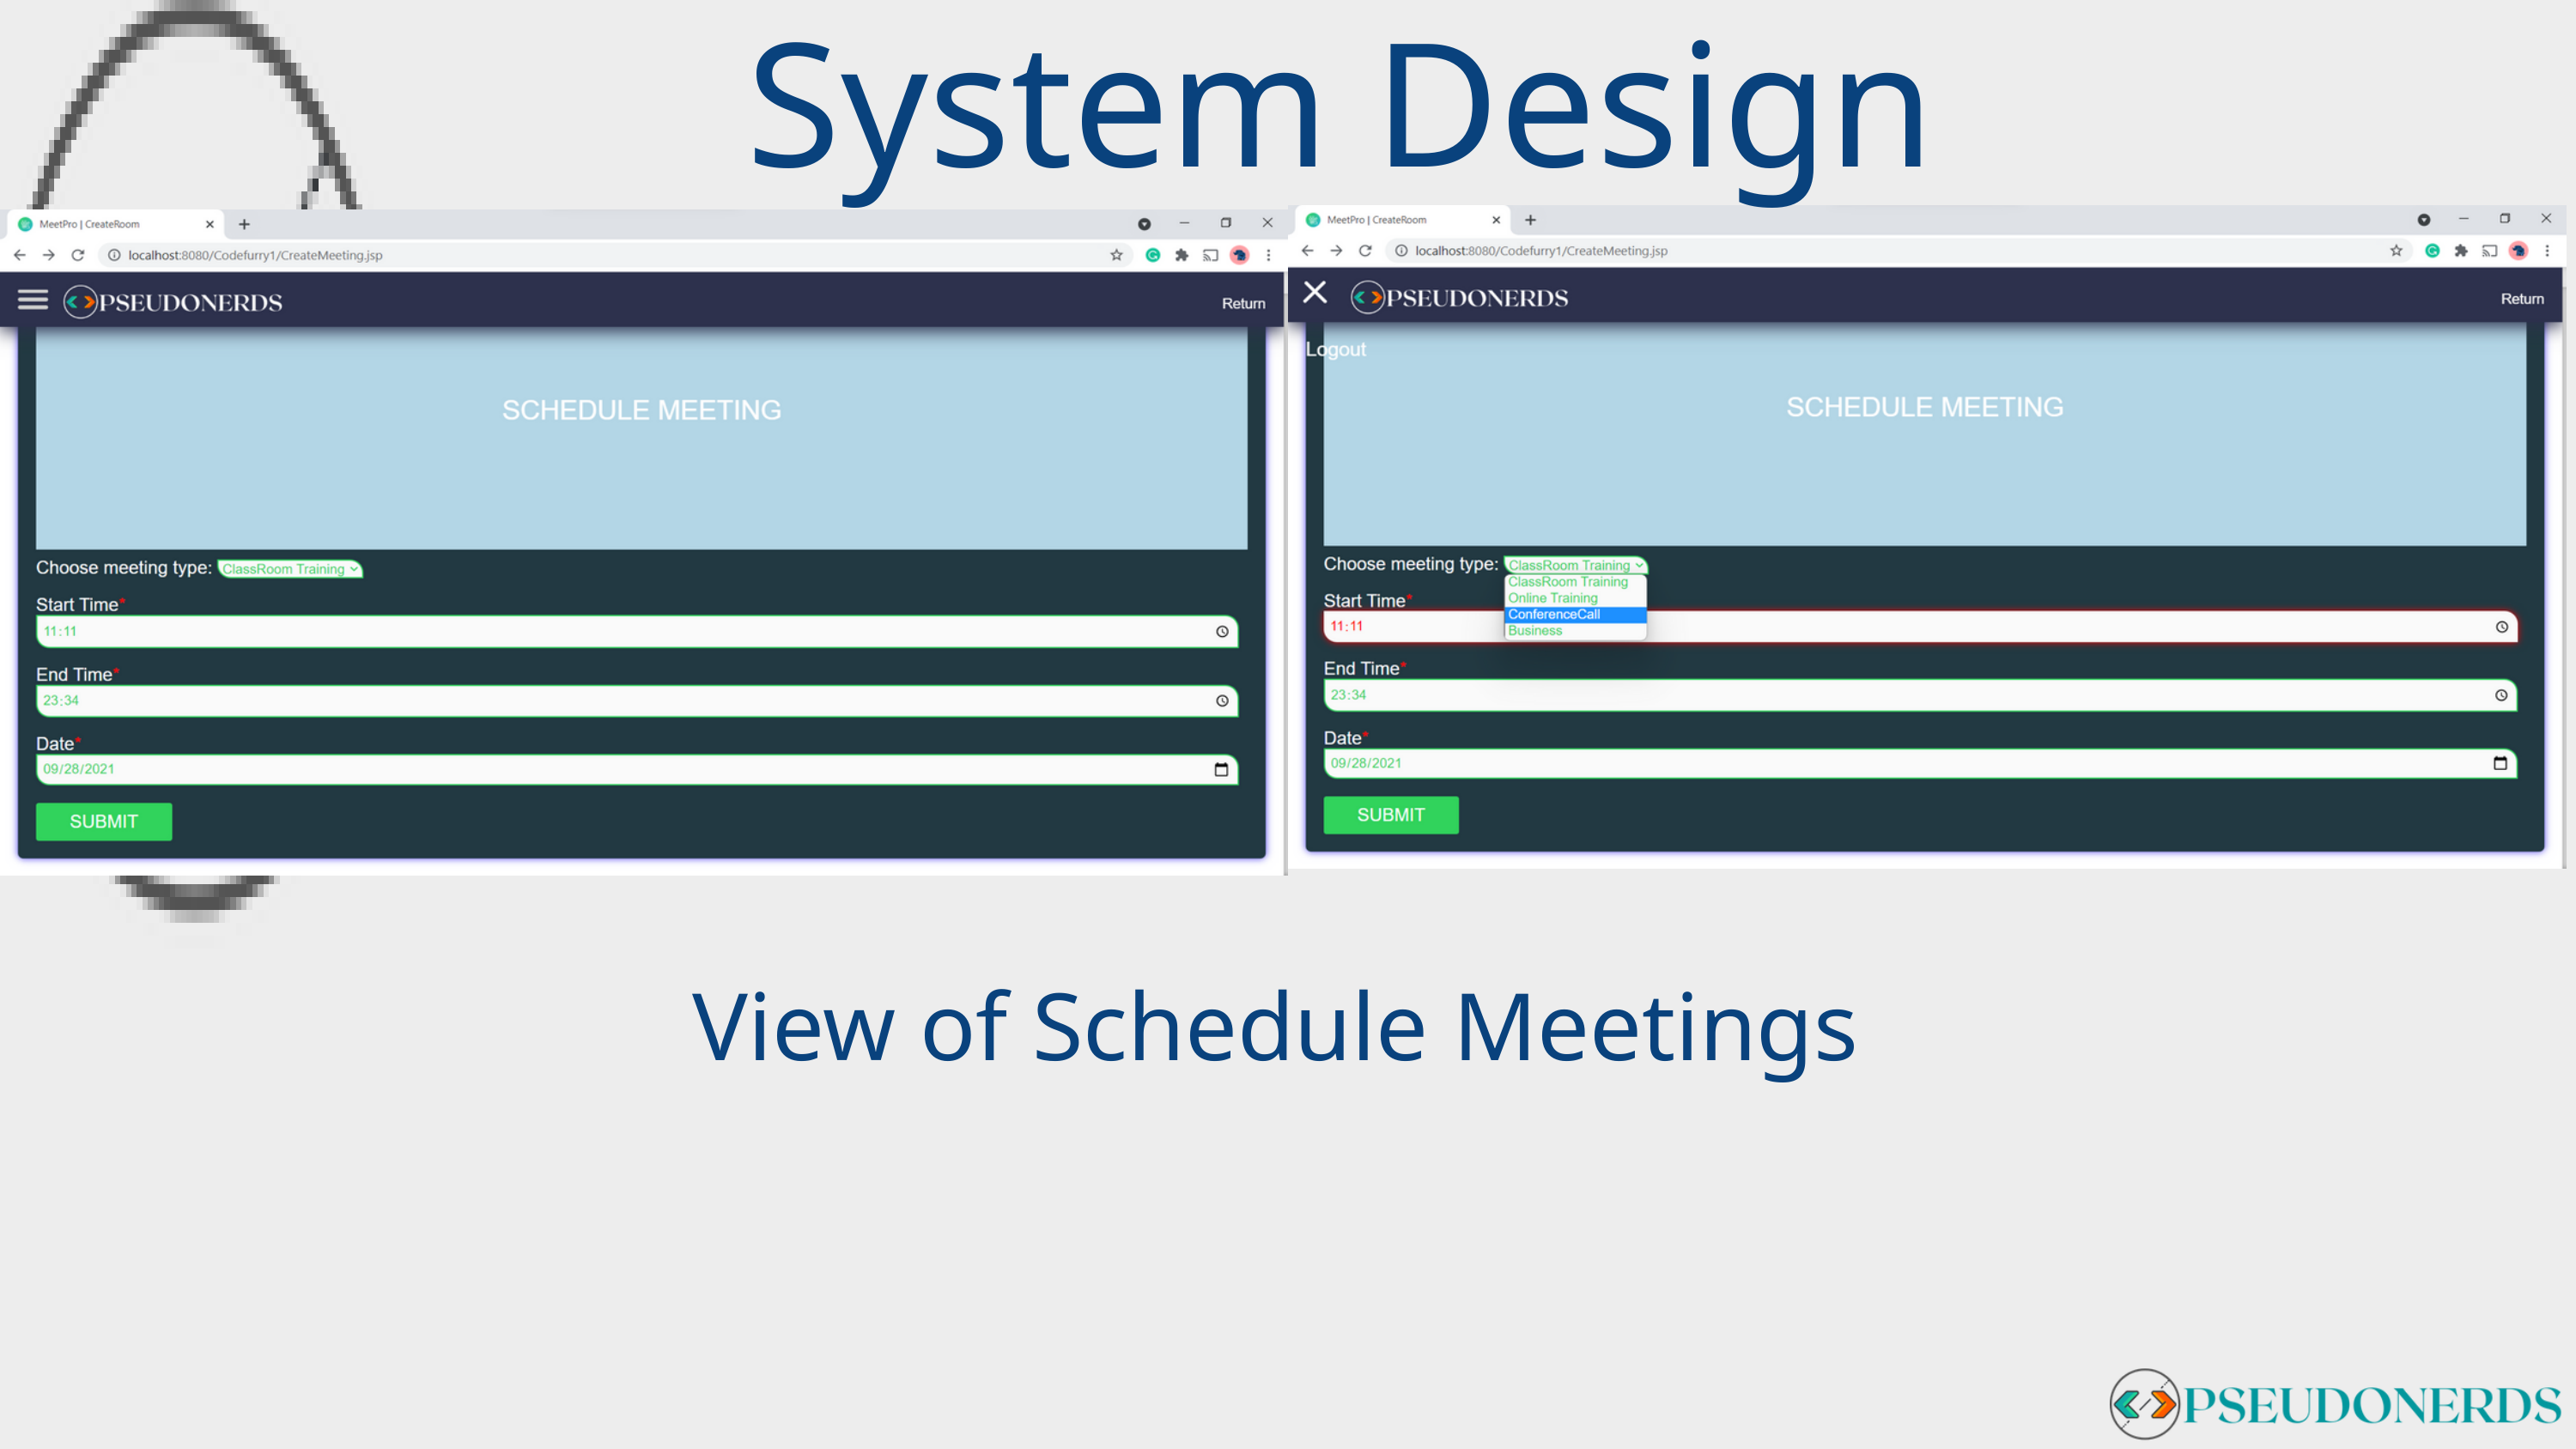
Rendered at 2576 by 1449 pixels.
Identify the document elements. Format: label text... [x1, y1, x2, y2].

text_box System Design [737, 0, 1946, 202]
picture [0, 0, 2576, 1449]
text_box View of Schedule Meetings [678, 949, 1898, 1079]
